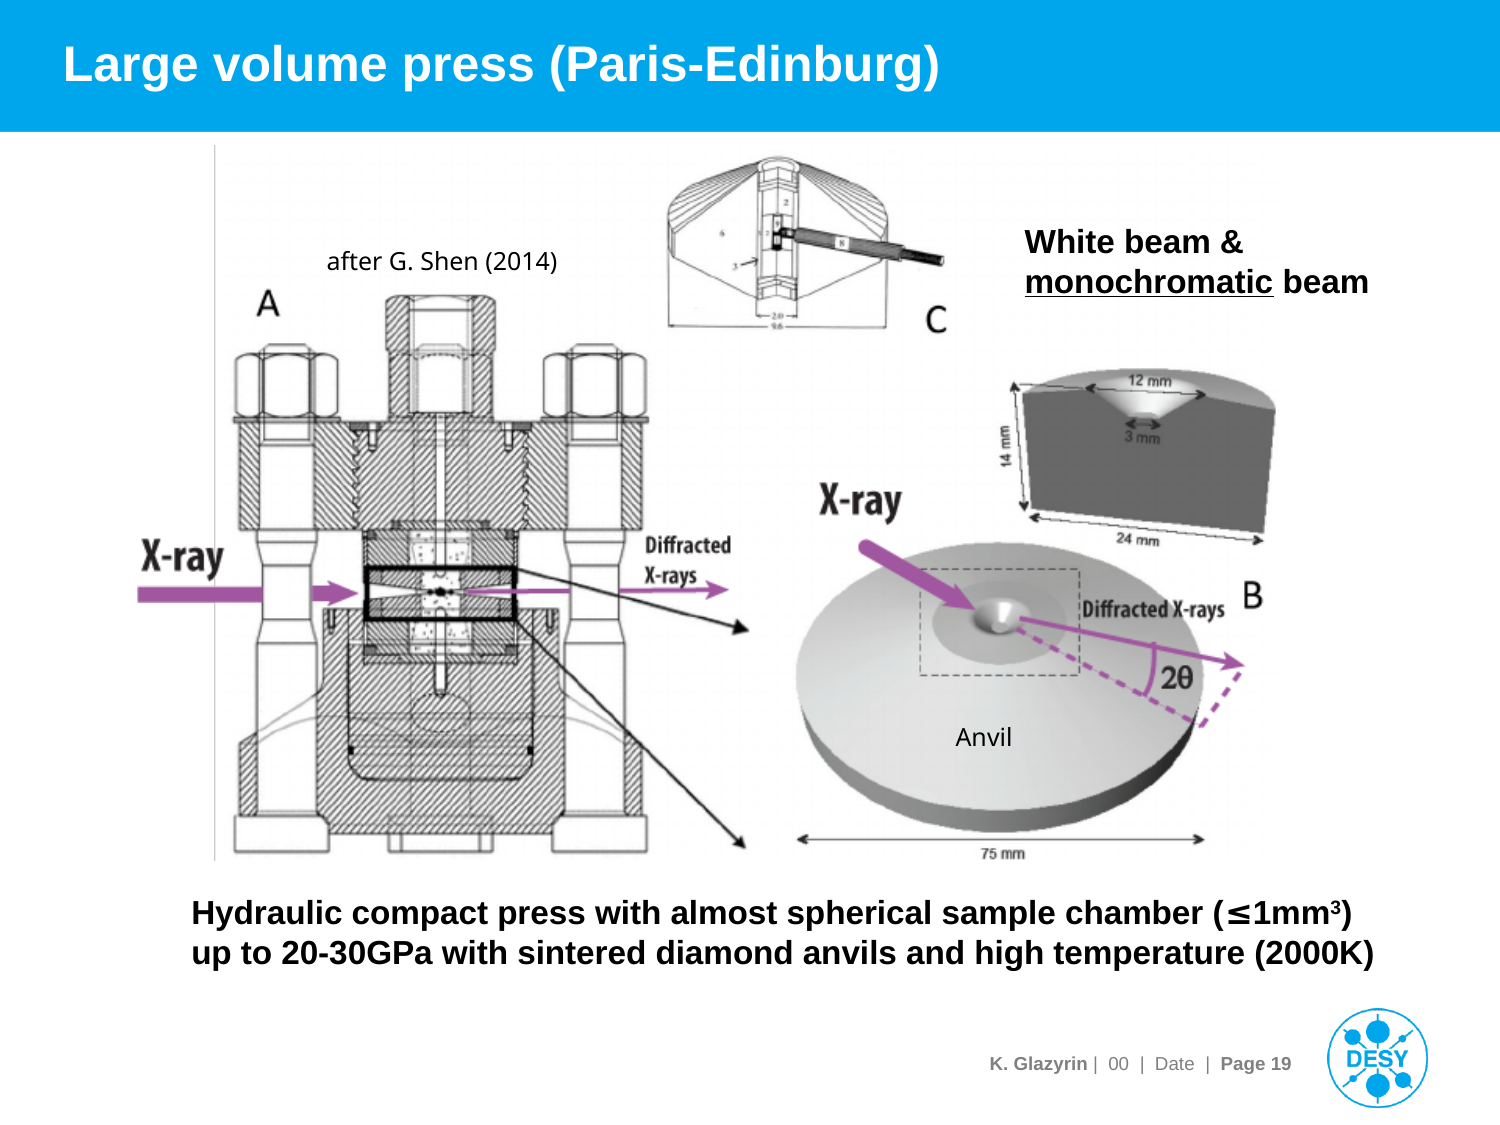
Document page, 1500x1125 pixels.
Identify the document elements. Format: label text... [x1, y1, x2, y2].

picture [1387, 1008, 1428, 1046]
picture [1327, 1008, 1368, 1049]
text_box White beam & monochromatic beam [1279, 212, 1385, 308]
picture [1391, 1071, 1428, 1108]
title Large volume press (Paris-Edinburg) [47, 16, 1446, 107]
picture [137, 145, 1279, 861]
text_box Hydraulic compact press with almost spherical sample chamber (≤1mm3) up to 20-30GPa with sintered diamond anvils and high temperature (2000K) [176, 883, 1391, 979]
picture [1330, 1011, 1426, 1106]
picture [1327, 1068, 1365, 1108]
